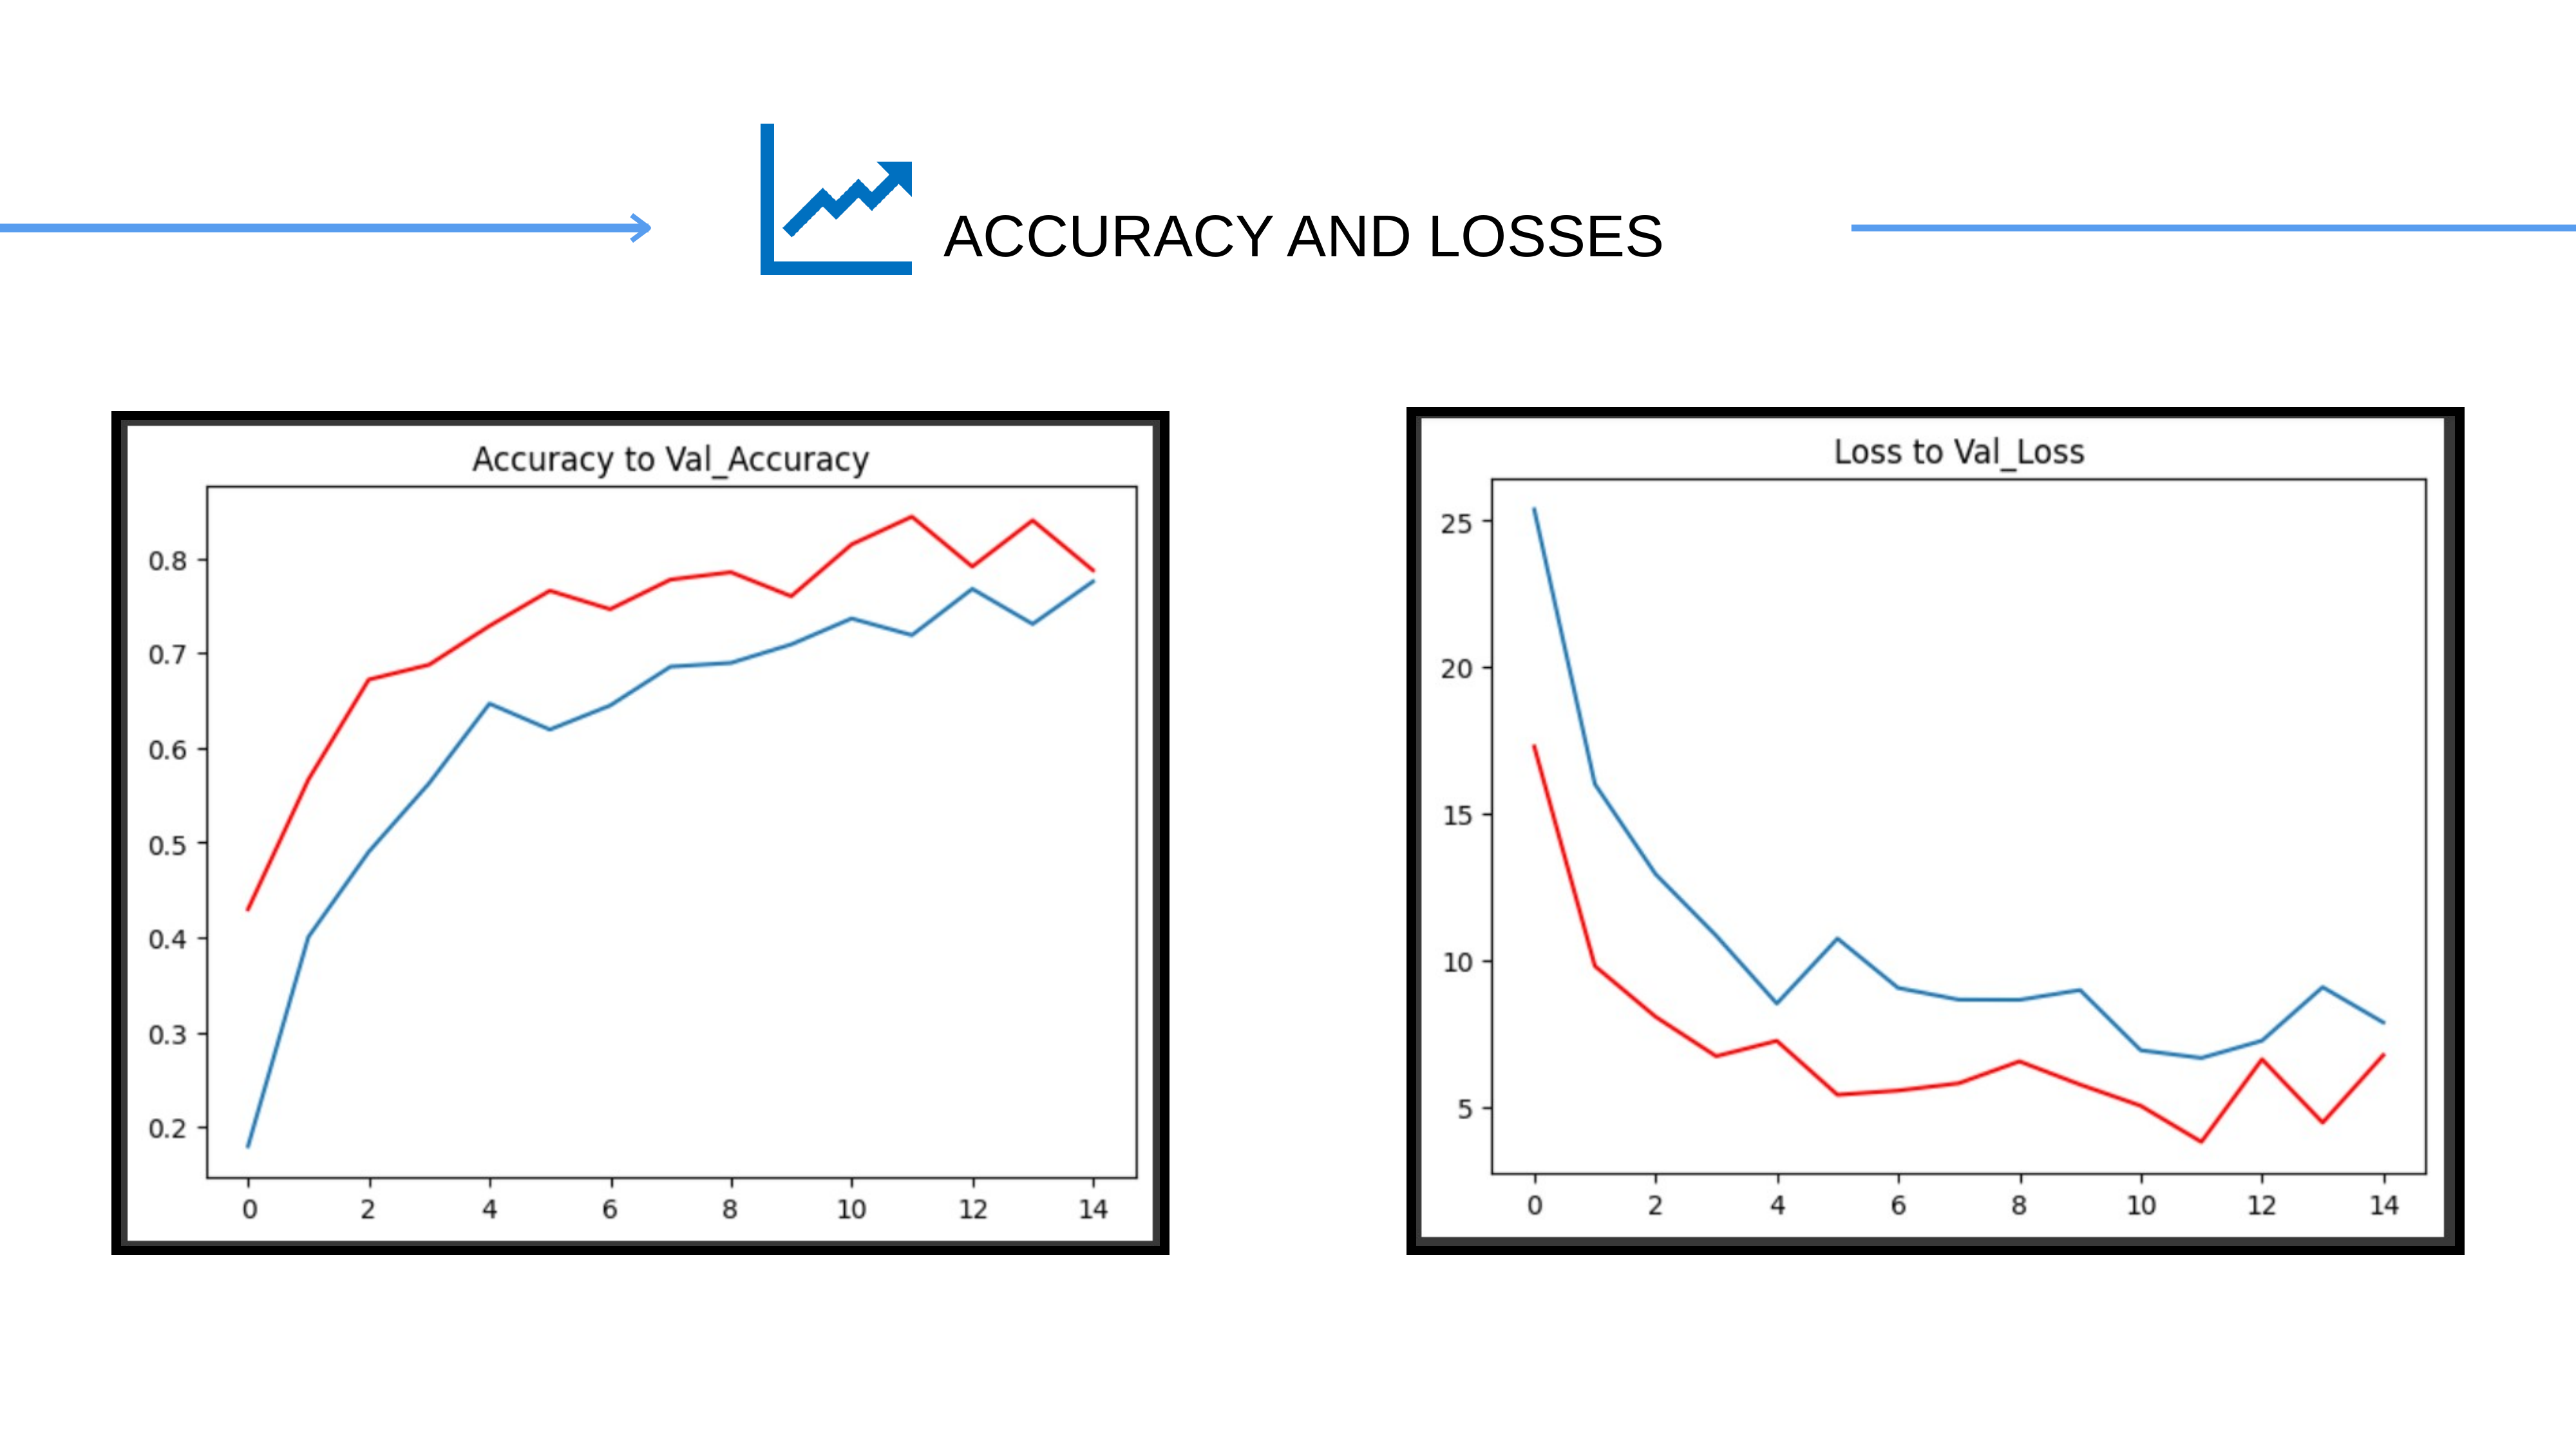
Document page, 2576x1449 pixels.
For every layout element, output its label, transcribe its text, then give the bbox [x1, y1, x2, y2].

picture [729, 92, 943, 306]
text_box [0, 214, 649, 242]
picture [1416, 415, 2456, 1246]
picture [120, 420, 1160, 1246]
text_box ACCURACY AND LOSSES [945, 205, 1852, 269]
text_box [1851, 224, 2576, 232]
